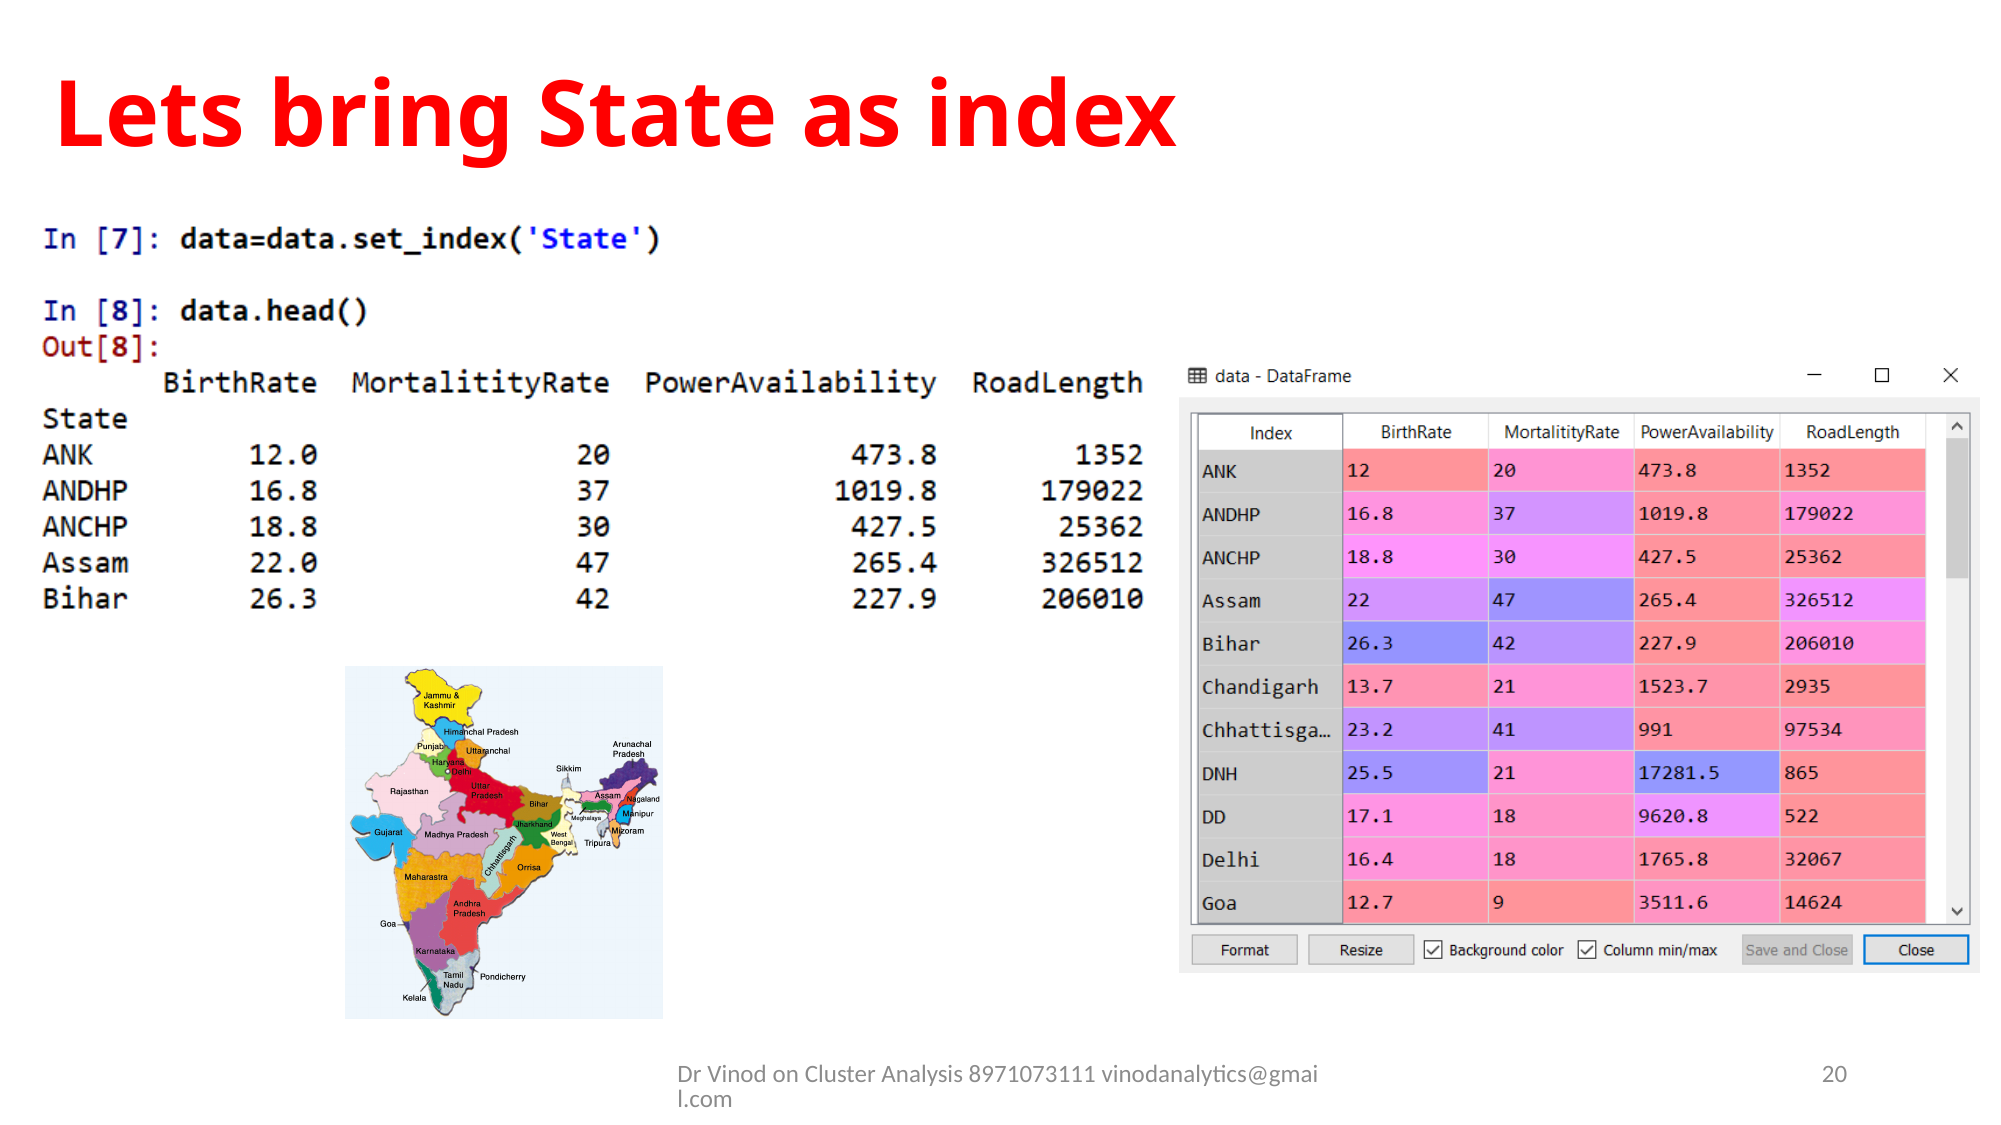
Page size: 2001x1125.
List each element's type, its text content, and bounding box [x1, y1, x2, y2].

slide_number 20 [1412, 1042, 1863, 1103]
picture [38, 216, 1980, 973]
title Lets bring State as index [38, 47, 1764, 187]
picture [345, 666, 663, 1020]
footer Dr Vinod on Cluster Analysis 8971073111 vinodanalytics@gmail.com [662, 1042, 1338, 1103]
